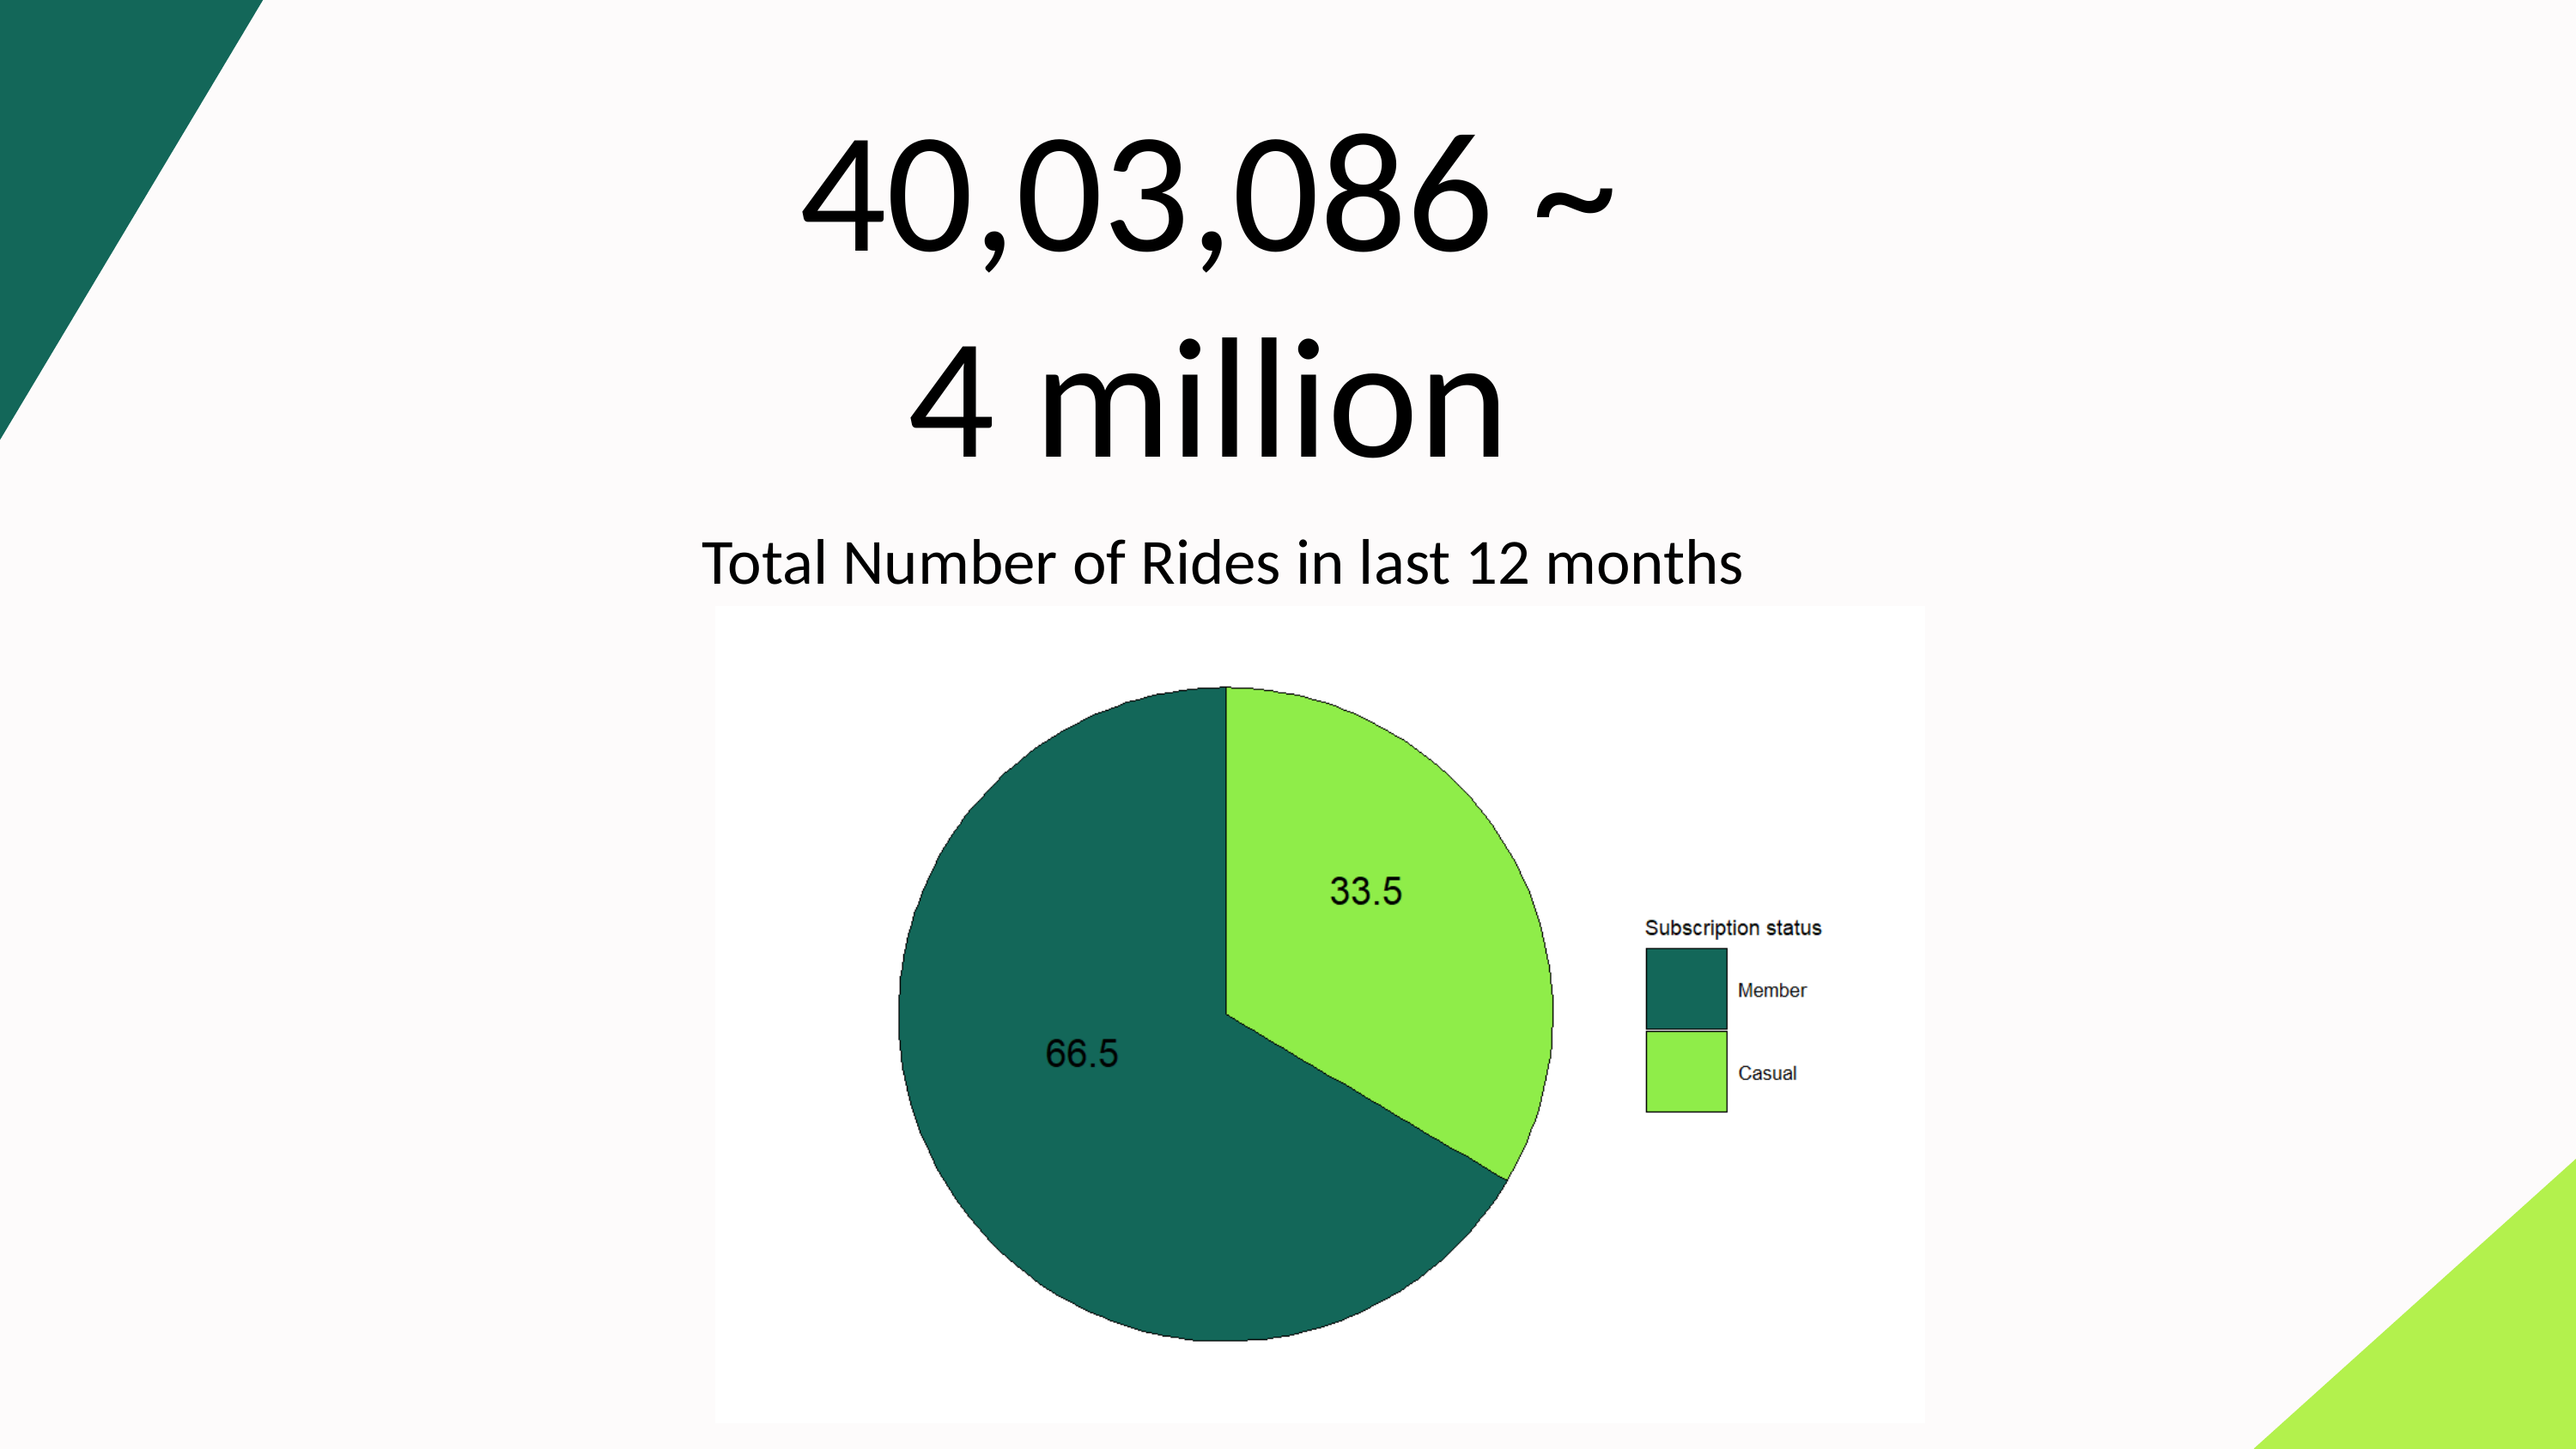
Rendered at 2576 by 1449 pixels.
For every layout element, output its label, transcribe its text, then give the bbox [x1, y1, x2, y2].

text_box Total Number of Rides in last 12 months [579, 477, 1868, 639]
picture [715, 605, 1925, 1423]
text_box [2251, 1157, 2576, 1449]
text_box [0, 0, 265, 442]
title 40,03,086 ~ 4 million [762, 100, 1656, 470]
